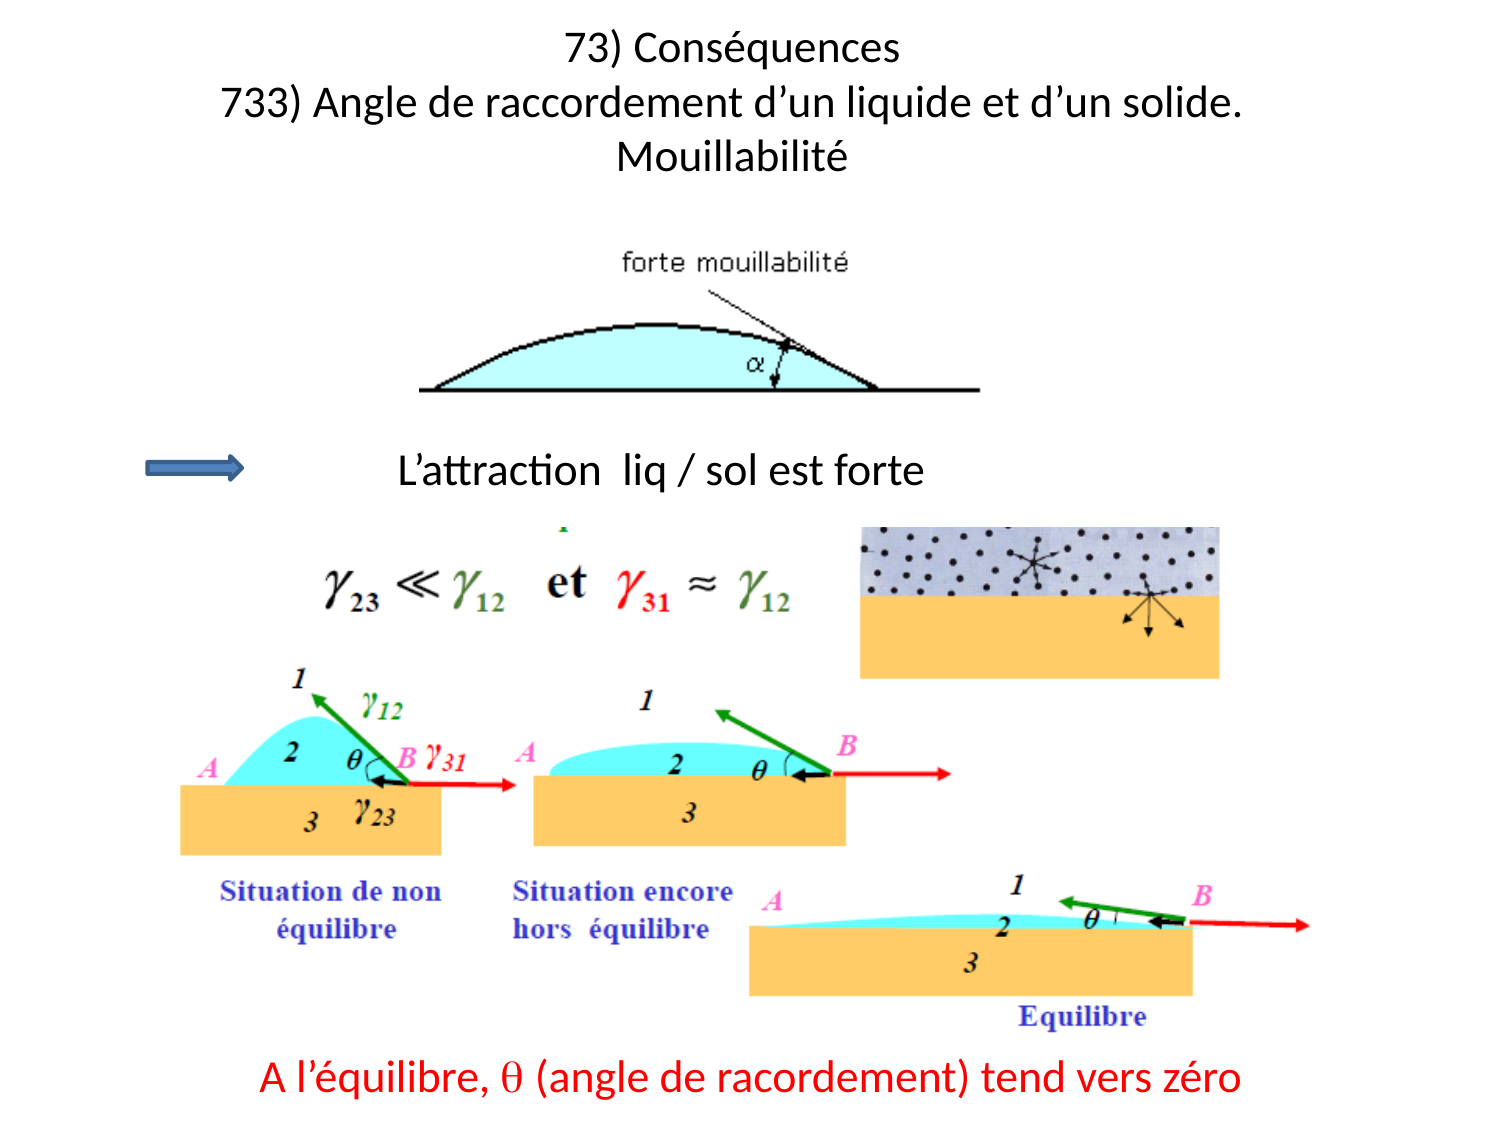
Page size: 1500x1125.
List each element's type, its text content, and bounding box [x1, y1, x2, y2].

picture [159, 526, 1341, 1071]
text_box L’attraction liq / sol est forte [194, 432, 1128, 503]
picture [418, 207, 1005, 425]
text_box A l’équilibre,  (angle de racordement) tend vers zéro [0, 1038, 1500, 1109]
title 73) Conséquences 733) Angle de raccordement d’un liquide et d’un solide. Mouillabilité [0, 8, 1500, 244]
text_box [145, 454, 245, 482]
